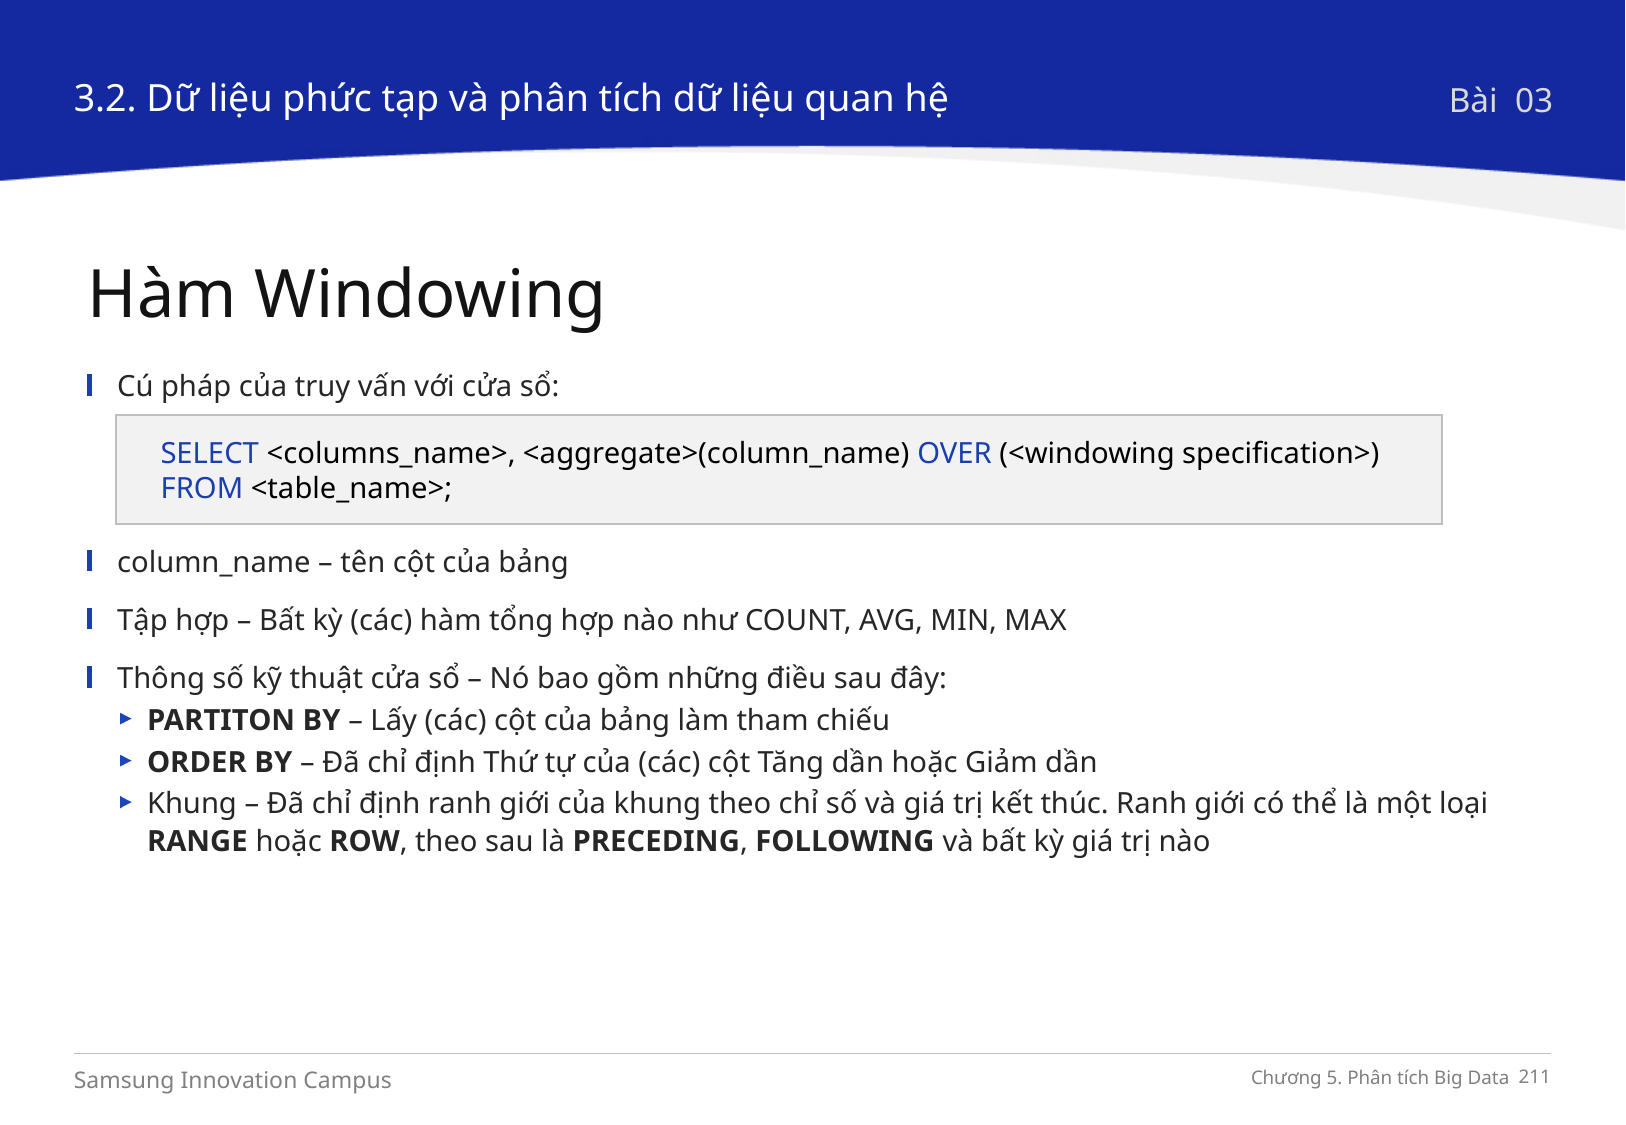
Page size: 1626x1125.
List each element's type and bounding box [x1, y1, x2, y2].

picture [0, 0, 1625, 1125]
text_box [115, 414, 1443, 525]
list [87, 365, 1531, 516]
list [73, 73, 1396, 119]
list [87, 249, 1531, 331]
list [1423, 79, 1554, 120]
